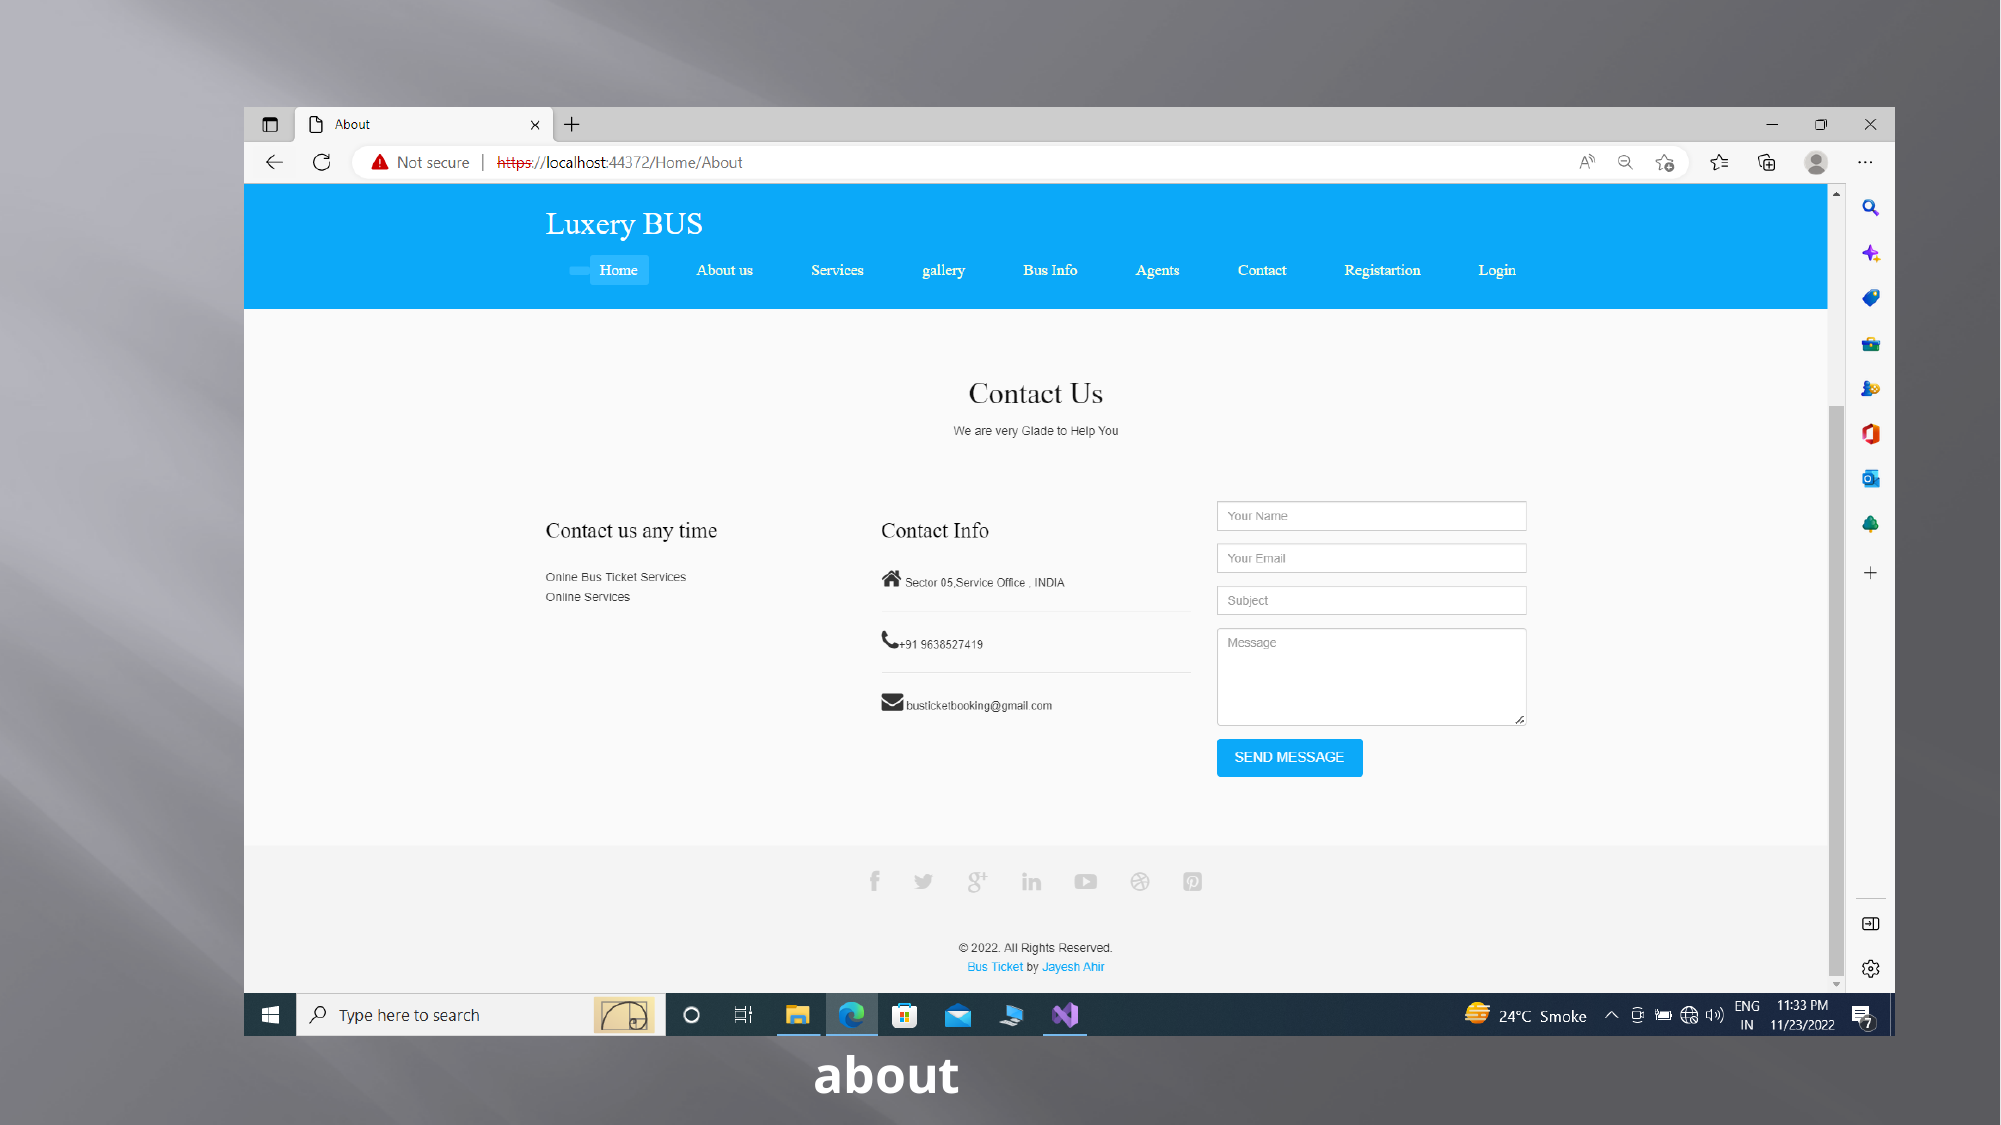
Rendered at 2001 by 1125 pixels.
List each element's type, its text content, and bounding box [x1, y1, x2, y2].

picture [689, 217, 701, 231]
picture [598, 224, 606, 233]
picture [668, 214, 673, 233]
picture [625, 225, 630, 233]
picture [583, 221, 593, 233]
picture [656, 214, 661, 233]
text_box about [798, 1080, 976, 1111]
picture [244, 107, 1895, 1037]
picture [570, 256, 648, 284]
